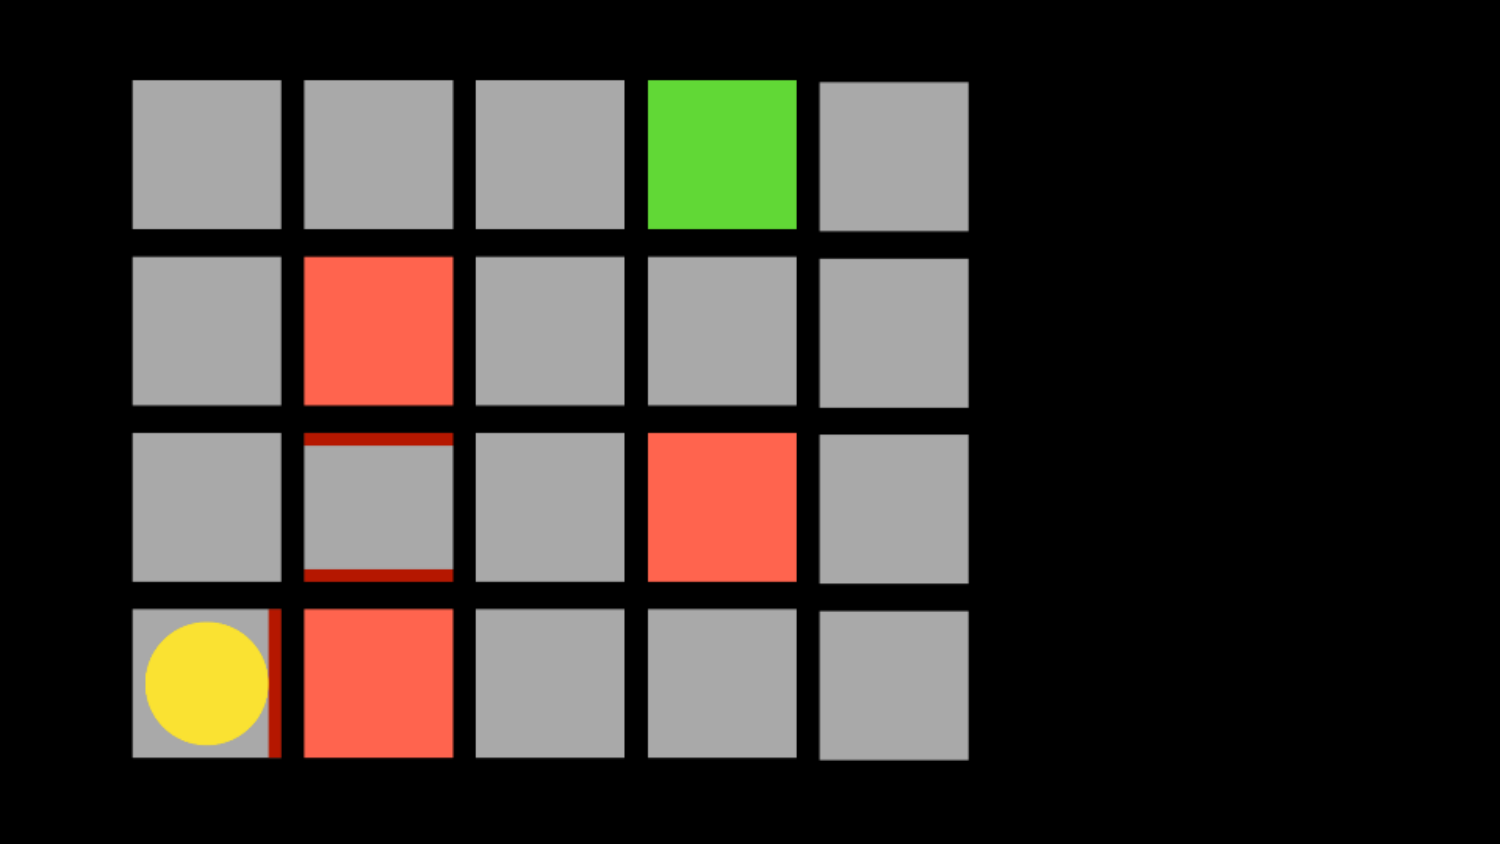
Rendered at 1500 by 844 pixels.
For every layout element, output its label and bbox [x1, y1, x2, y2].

picture [44, 24, 1456, 819]
